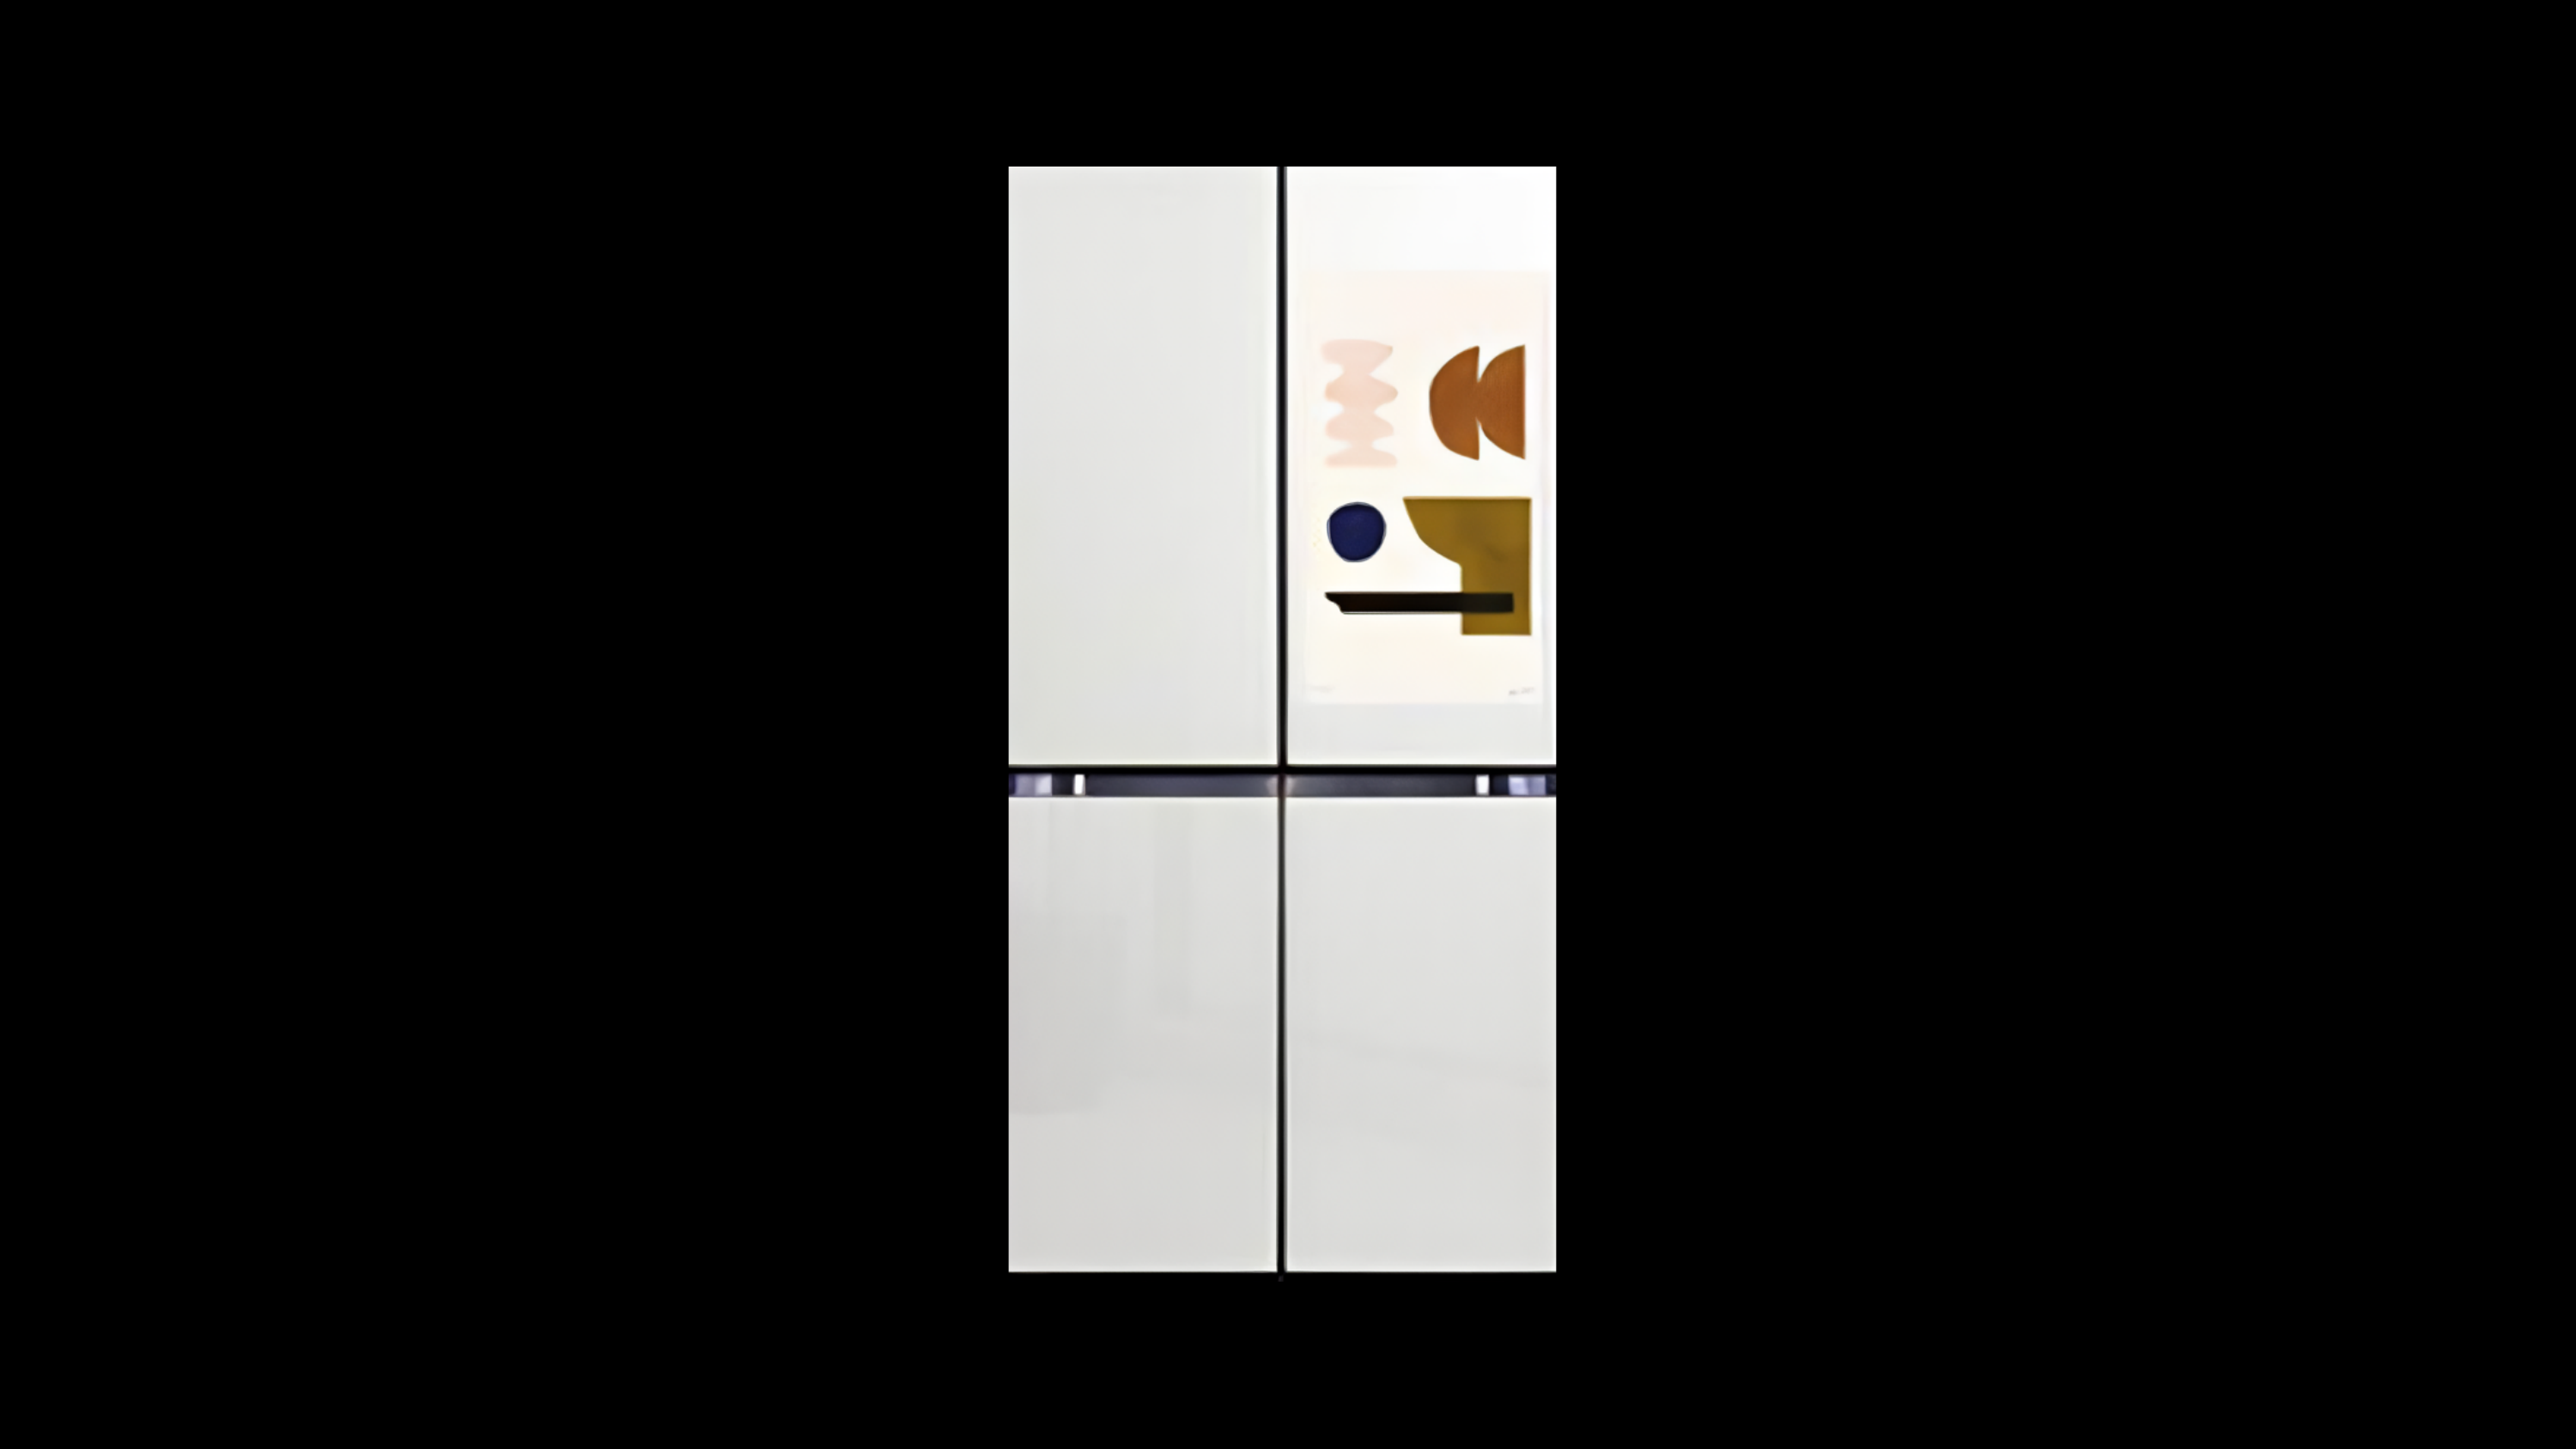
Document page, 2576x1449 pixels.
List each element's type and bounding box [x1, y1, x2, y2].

picture [1008, 167, 1557, 1282]
